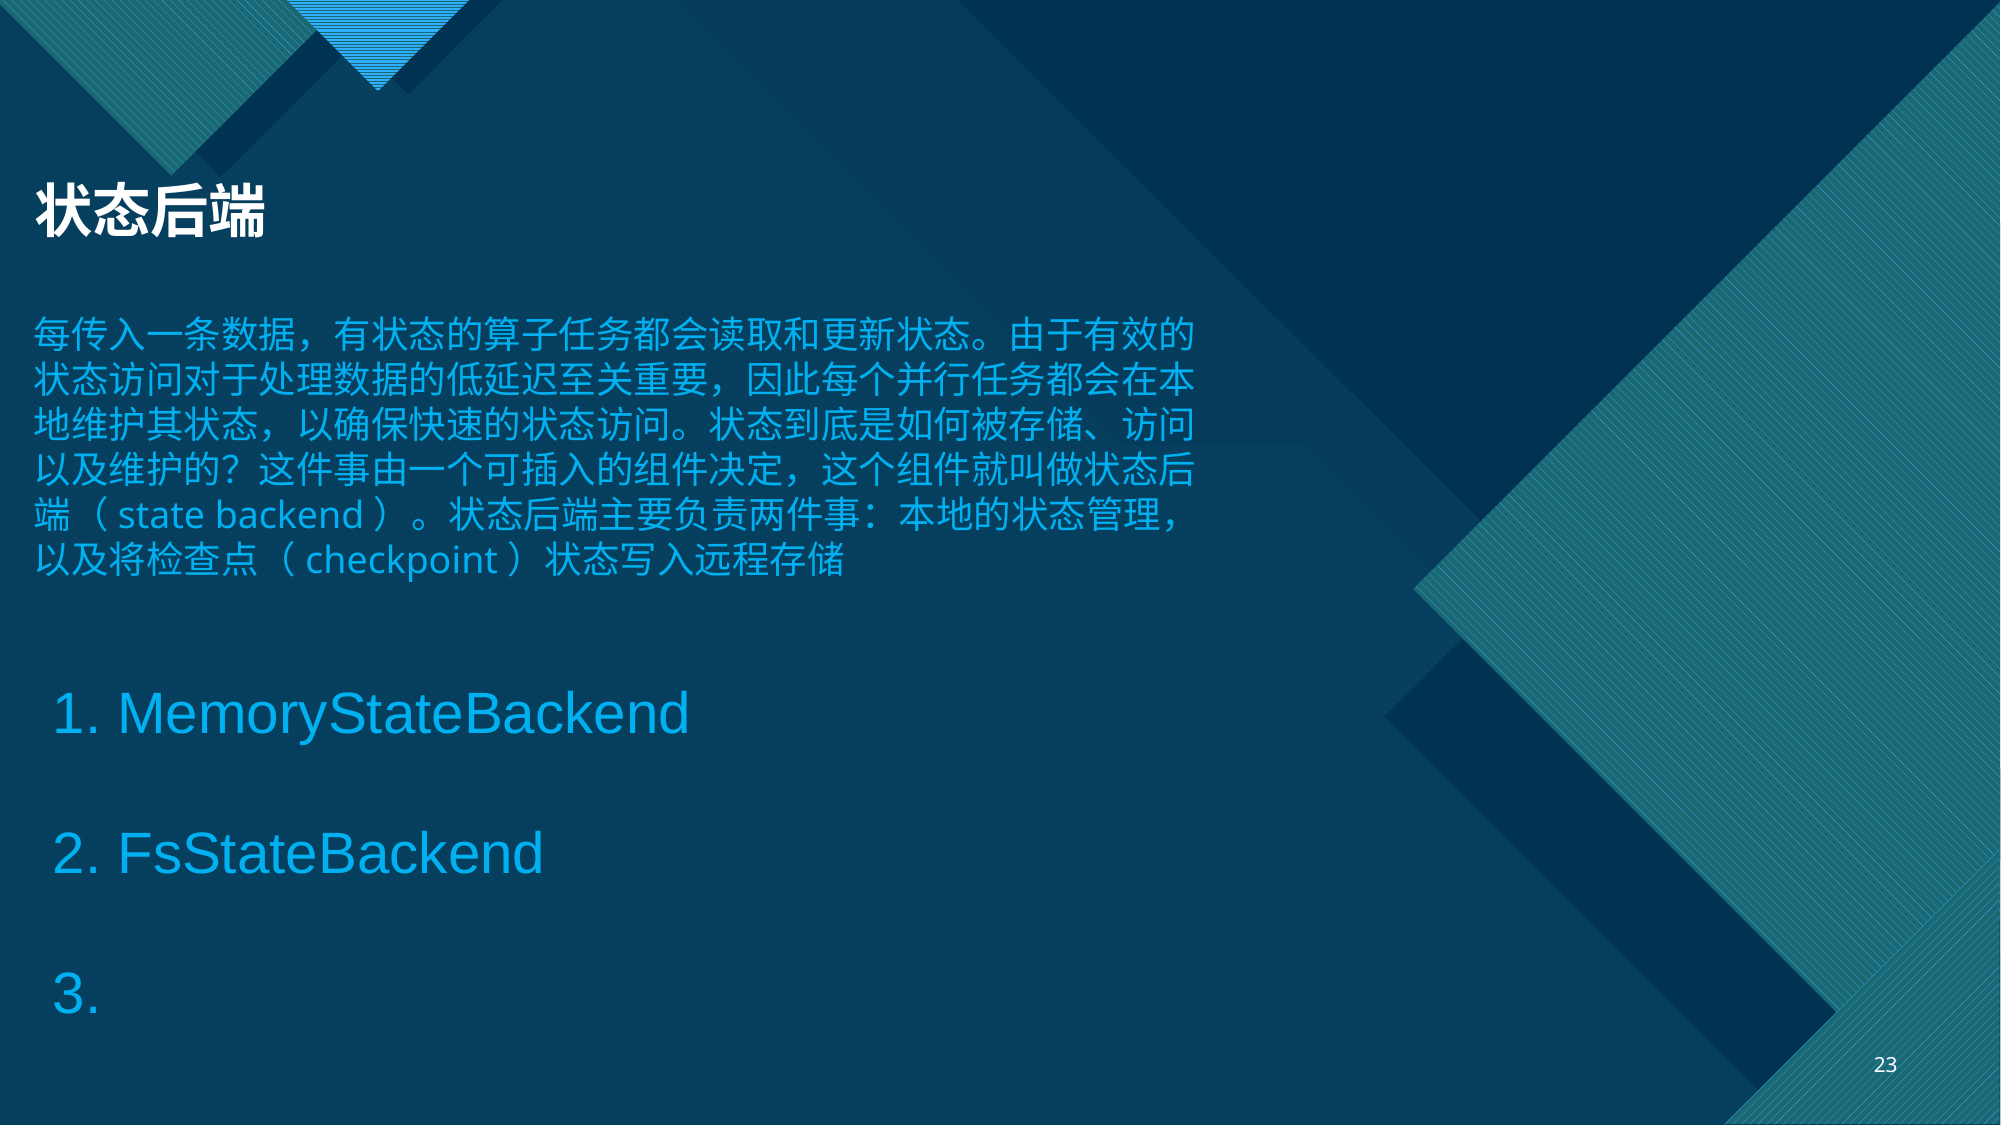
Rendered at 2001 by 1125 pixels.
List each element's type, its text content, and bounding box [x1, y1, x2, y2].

text_box 每传入一条数据，有状态的算子任务都会读取和更新状态。由于有效的状态访问对于处理数据的低延迟至关重要，因此每个并行任务都会在本地维护其状态，以确保快速的状态访问。状态到底是如何被存储、访问以及维护的？这件事由一个可插入的组件决定，这个组件就叫做状态后端（state backend）。状态后端主要负责两件事：本地的状态管理，以及将检查点（checkpoint）状态写入远程存储 [19, 303, 1246, 589]
title Why State?? [1415, 427, 2001, 1125]
text_box 1. MemoryStateBackend 2. FsStateBackend 3. [38, 667, 833, 1032]
slide_number 23 [1845, 1035, 1913, 1096]
title 状态后端 [19, 166, 1688, 253]
